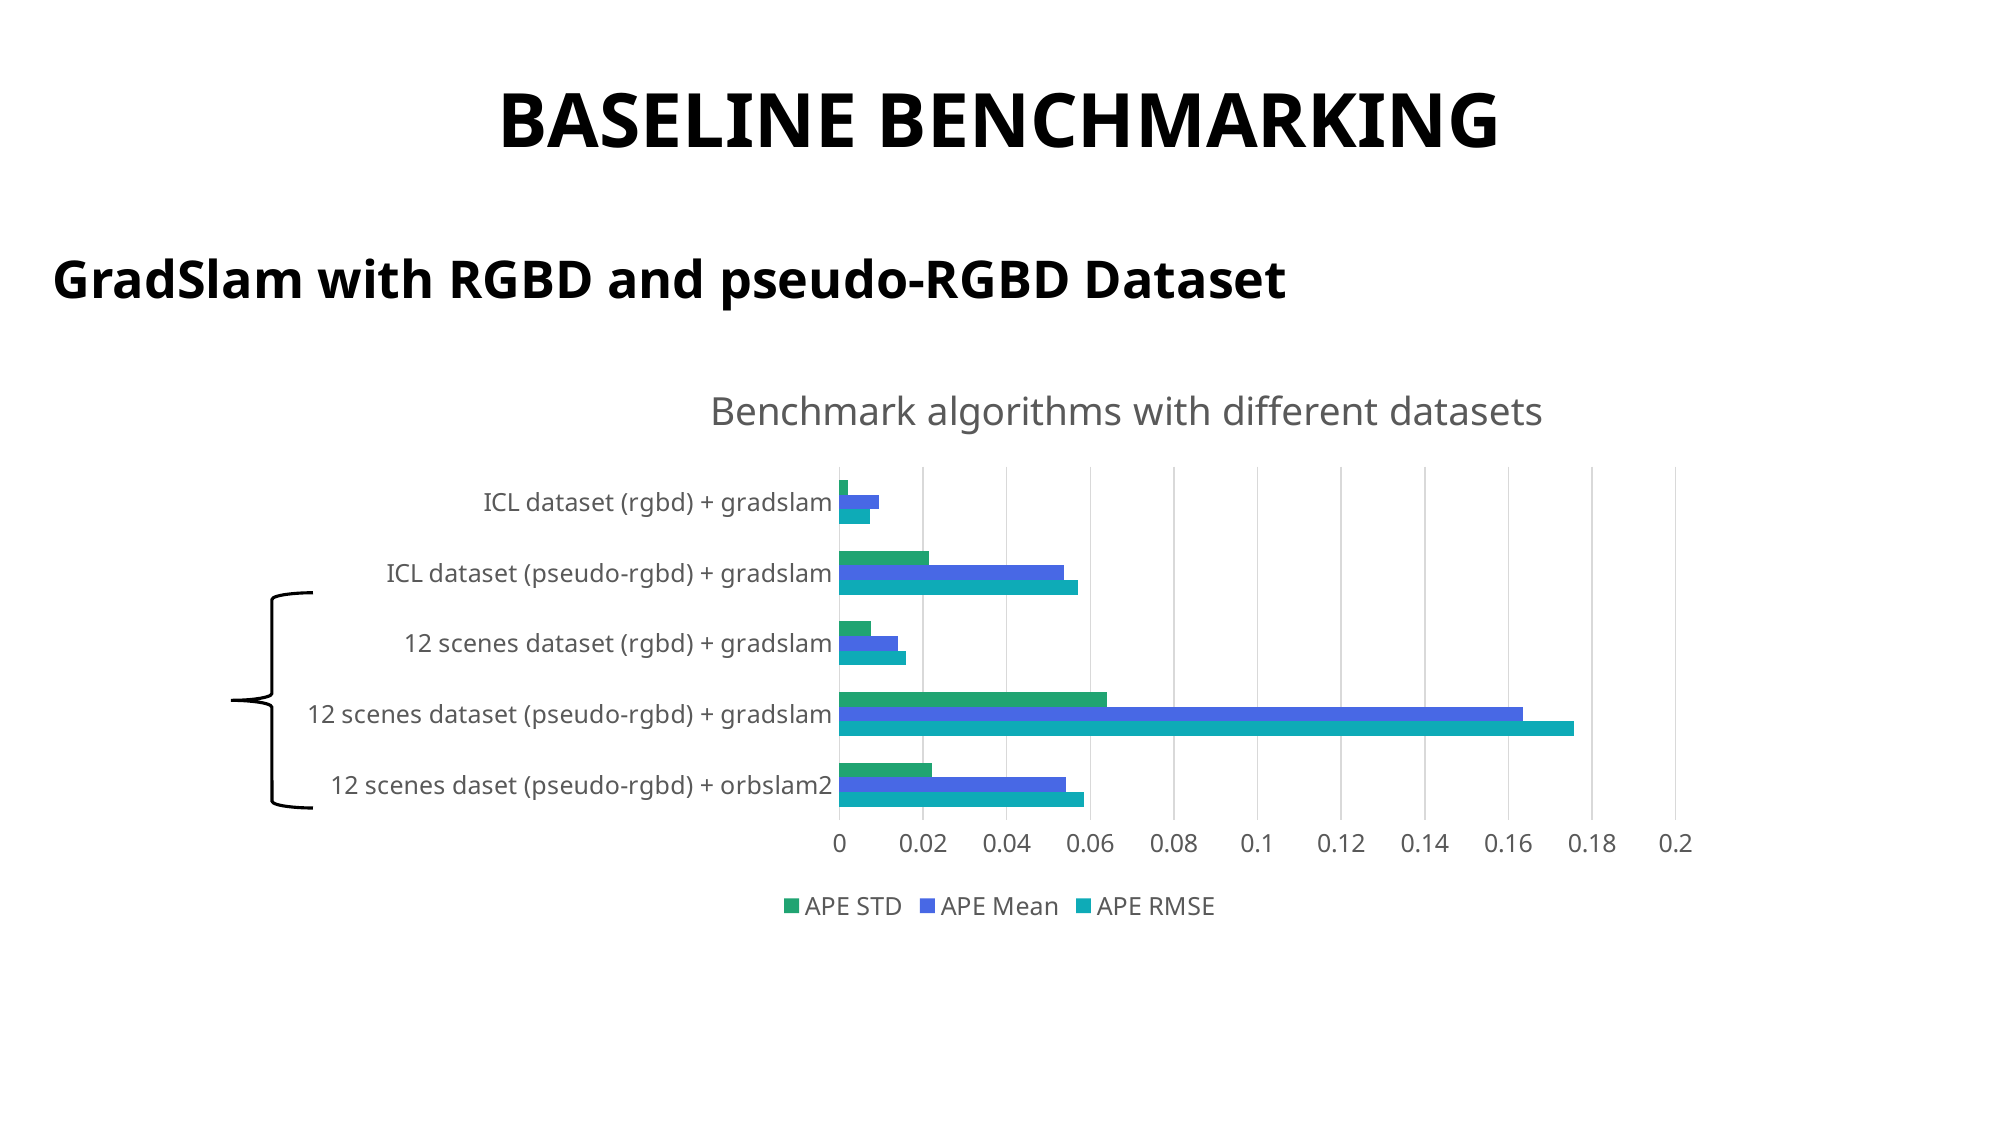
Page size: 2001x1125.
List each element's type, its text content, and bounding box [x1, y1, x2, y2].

text_box GradSlam with RGBD and pseudo-RGBD Dataset [37, 238, 1395, 316]
title Baseline Benchmarking [37, 75, 1963, 179]
chart [278, 359, 1722, 929]
text_box [230, 594, 278, 807]
